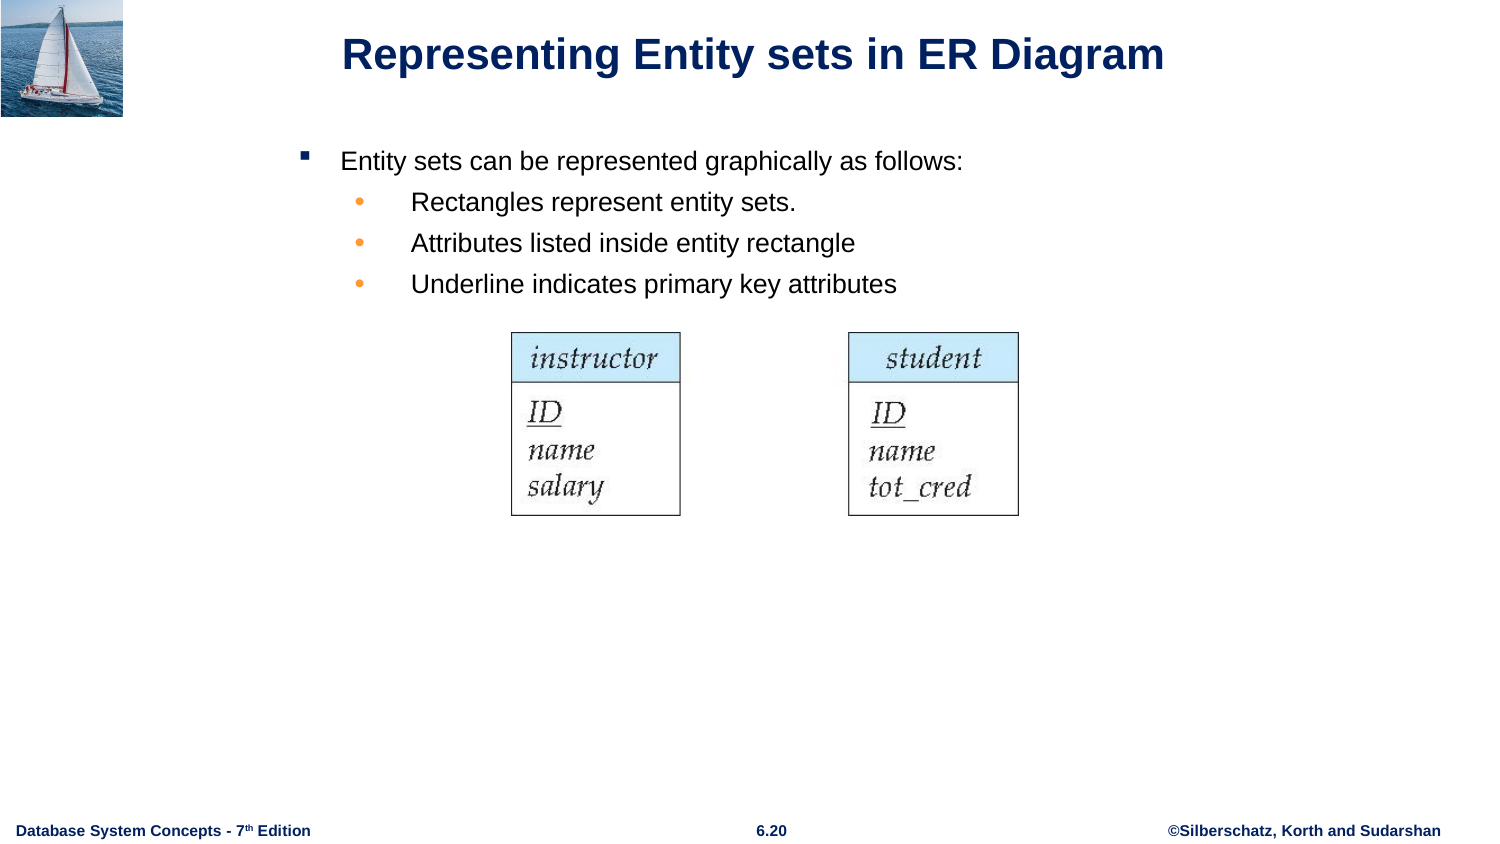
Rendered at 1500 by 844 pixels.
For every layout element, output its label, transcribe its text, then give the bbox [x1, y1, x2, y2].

text_box Entity sets can be represented graphically as follows: Rectangles represent entity sets. Attributes listed inside entity rectangle Underline indicates primary key attributes [283, 136, 1221, 344]
picture [511, 331, 1020, 516]
title Representing Entity sets in ER Diagram [245, 10, 1263, 86]
picture [0, 0, 123, 117]
